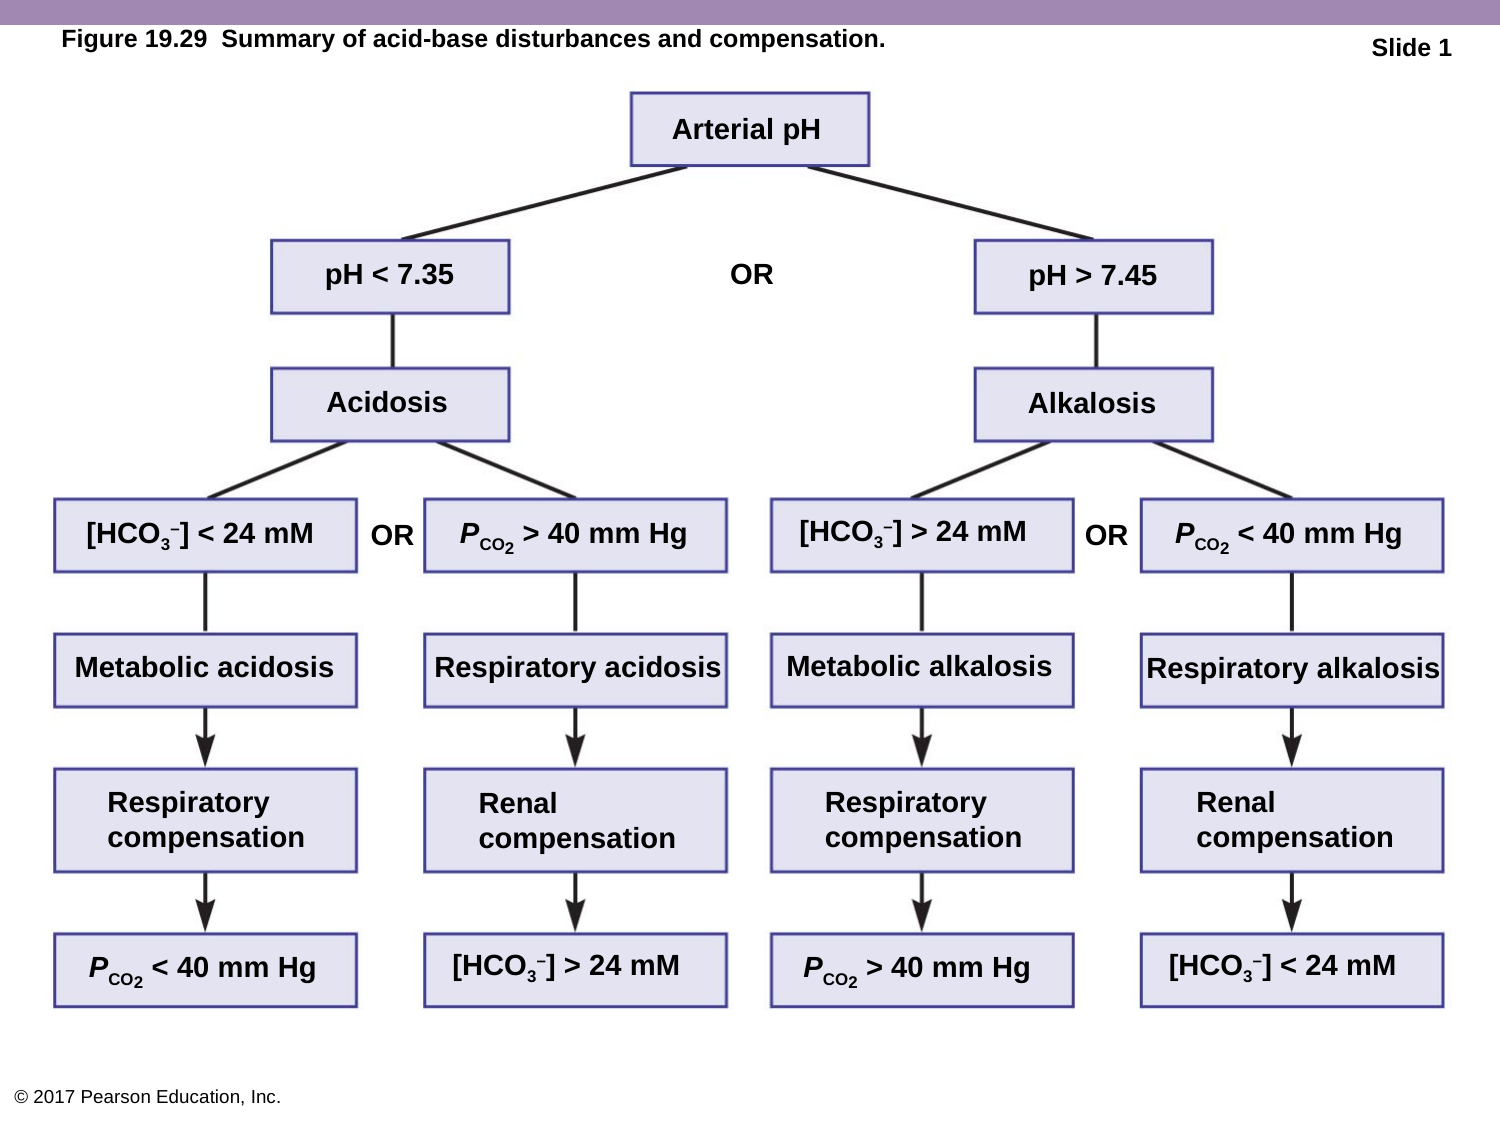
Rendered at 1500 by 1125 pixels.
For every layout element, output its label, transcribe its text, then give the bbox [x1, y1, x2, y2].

picture [43, 80, 1455, 1016]
text_box Slide 1 [1356, 24, 1468, 69]
title Figure 19.29 Summary of acid-base disturbances and compensation. [46, 14, 1500, 61]
